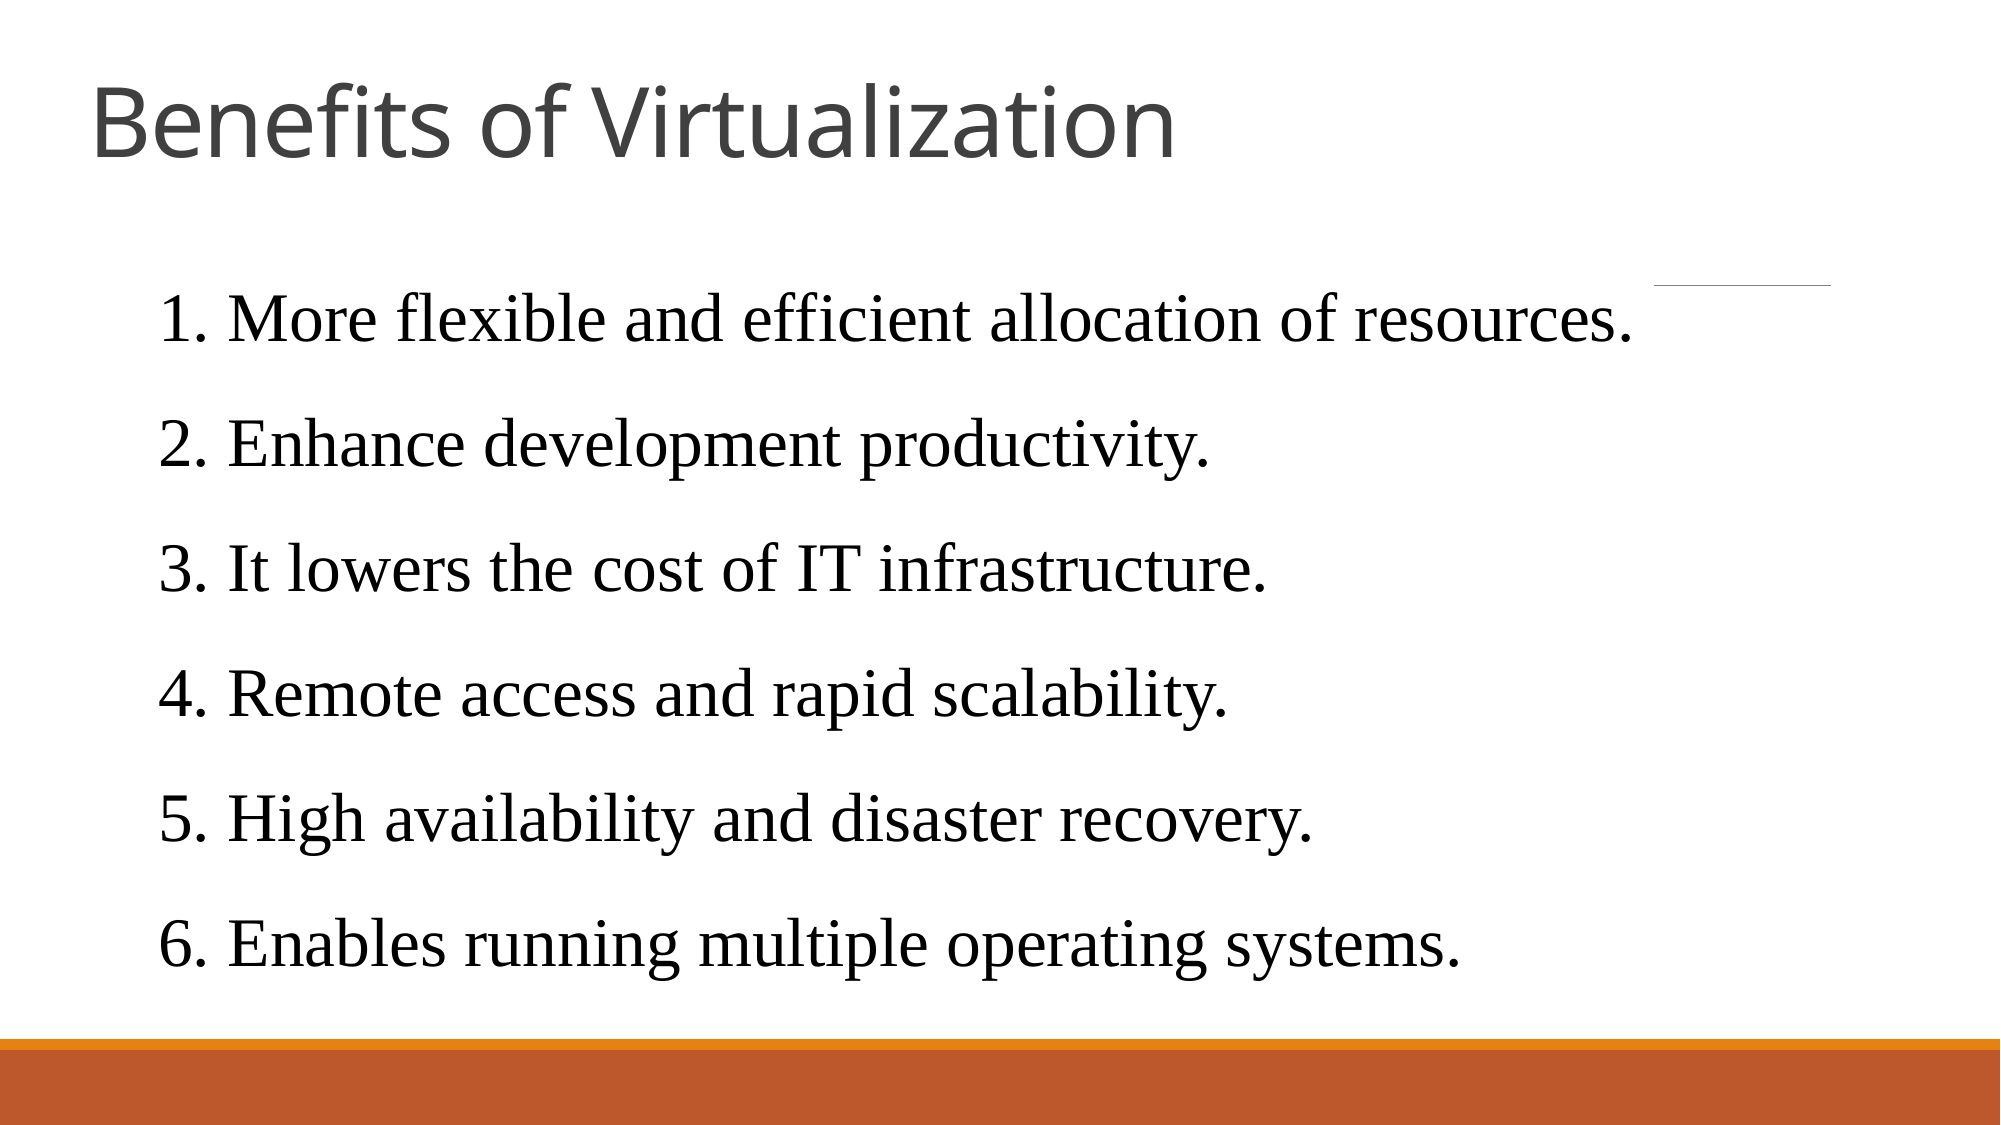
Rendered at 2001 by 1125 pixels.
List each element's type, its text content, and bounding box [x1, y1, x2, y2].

title Benefits of Virtualization [68, 58, 1932, 184]
list 1. More flexible and efficient allocation of resources. 2. Enhance development productivity. 3. It lowers the cost of IT infrastructure. 4. Remote access and rapid scalability. 5. High availability and disaster recovery. 6. Enables running multiple operating systems. [138, 210, 1917, 1000]
